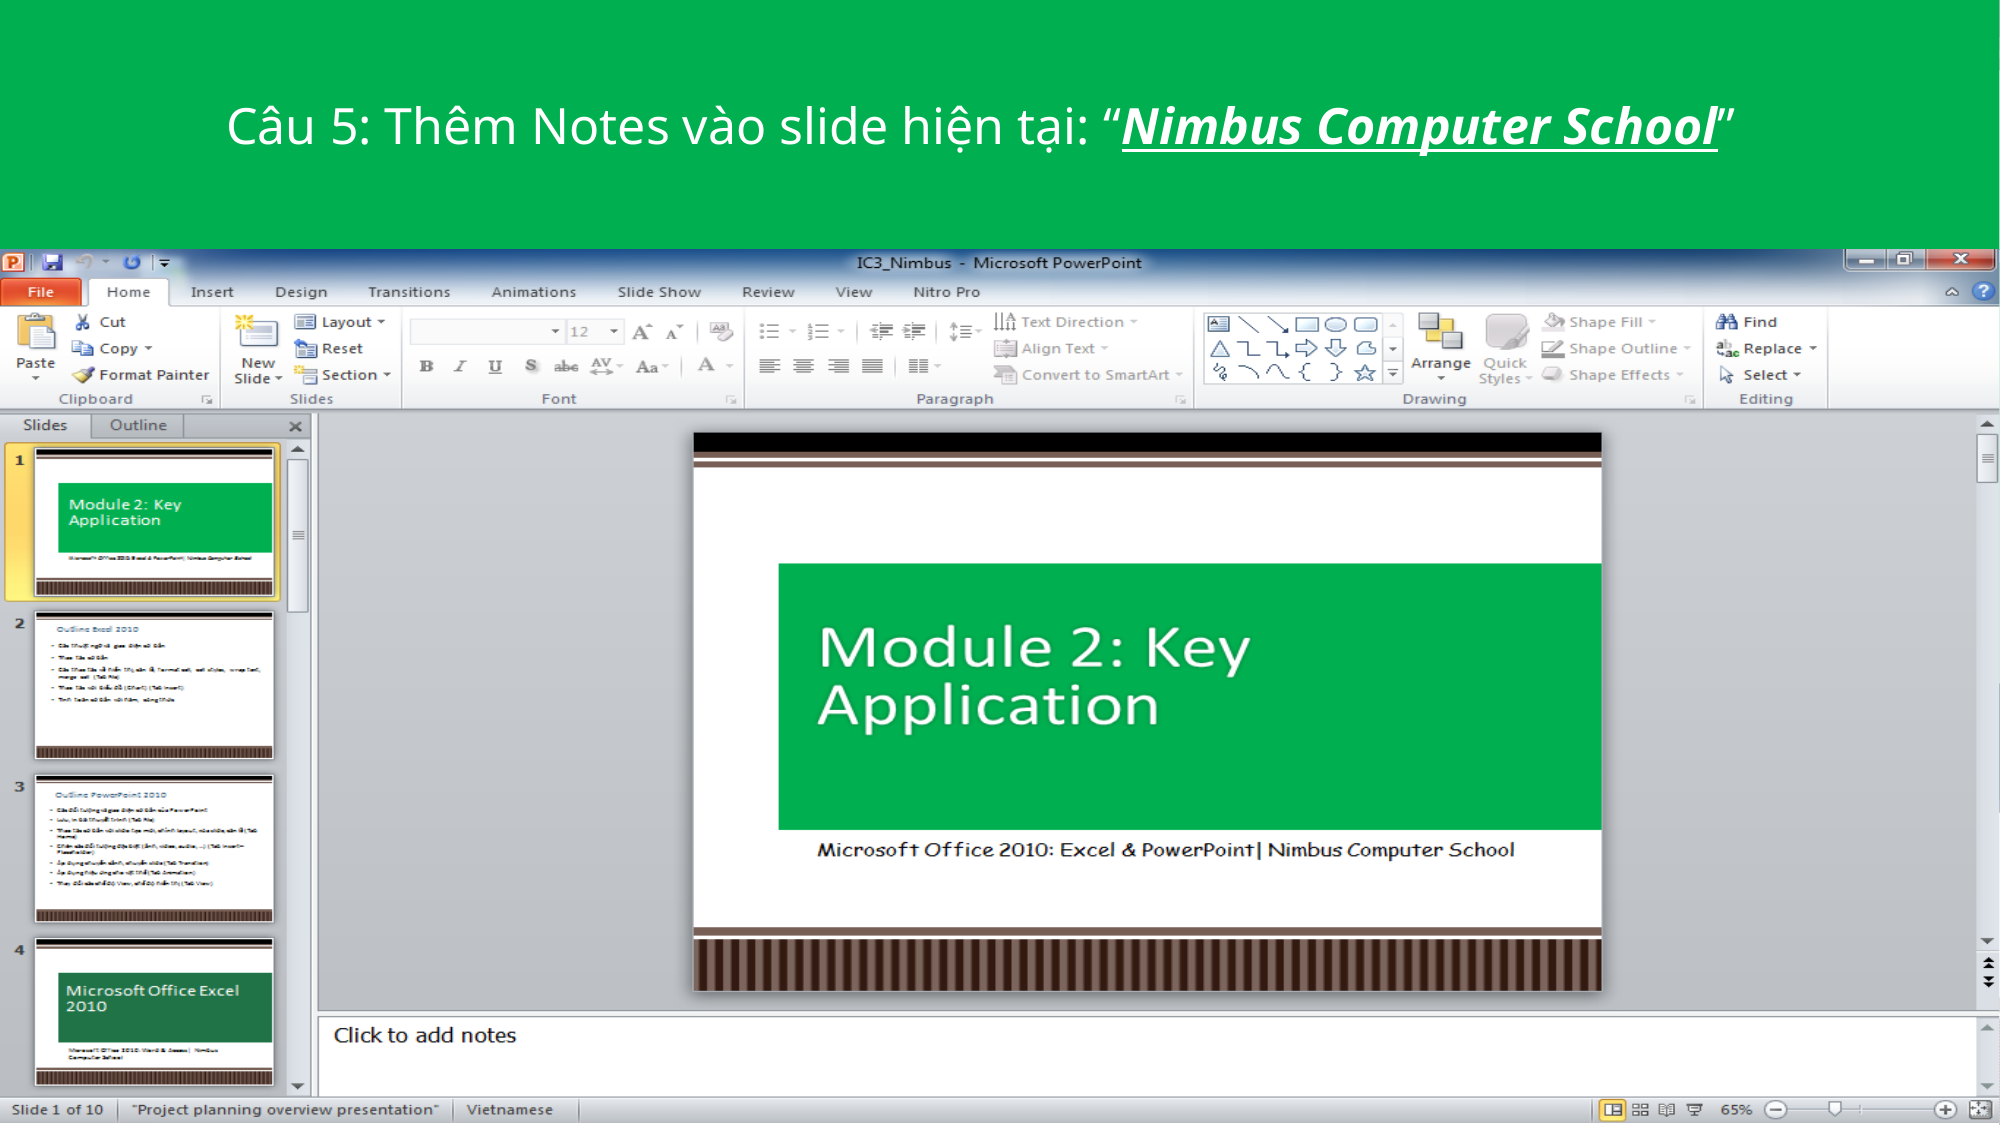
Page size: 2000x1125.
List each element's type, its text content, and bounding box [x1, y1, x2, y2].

picture [0, 249, 2000, 1125]
text_box Câu 5: Thêm Notes vào slide hiện tại: “Nimbus Computer School” [0, 87, 1963, 163]
text_box [0, 0, 2000, 249]
